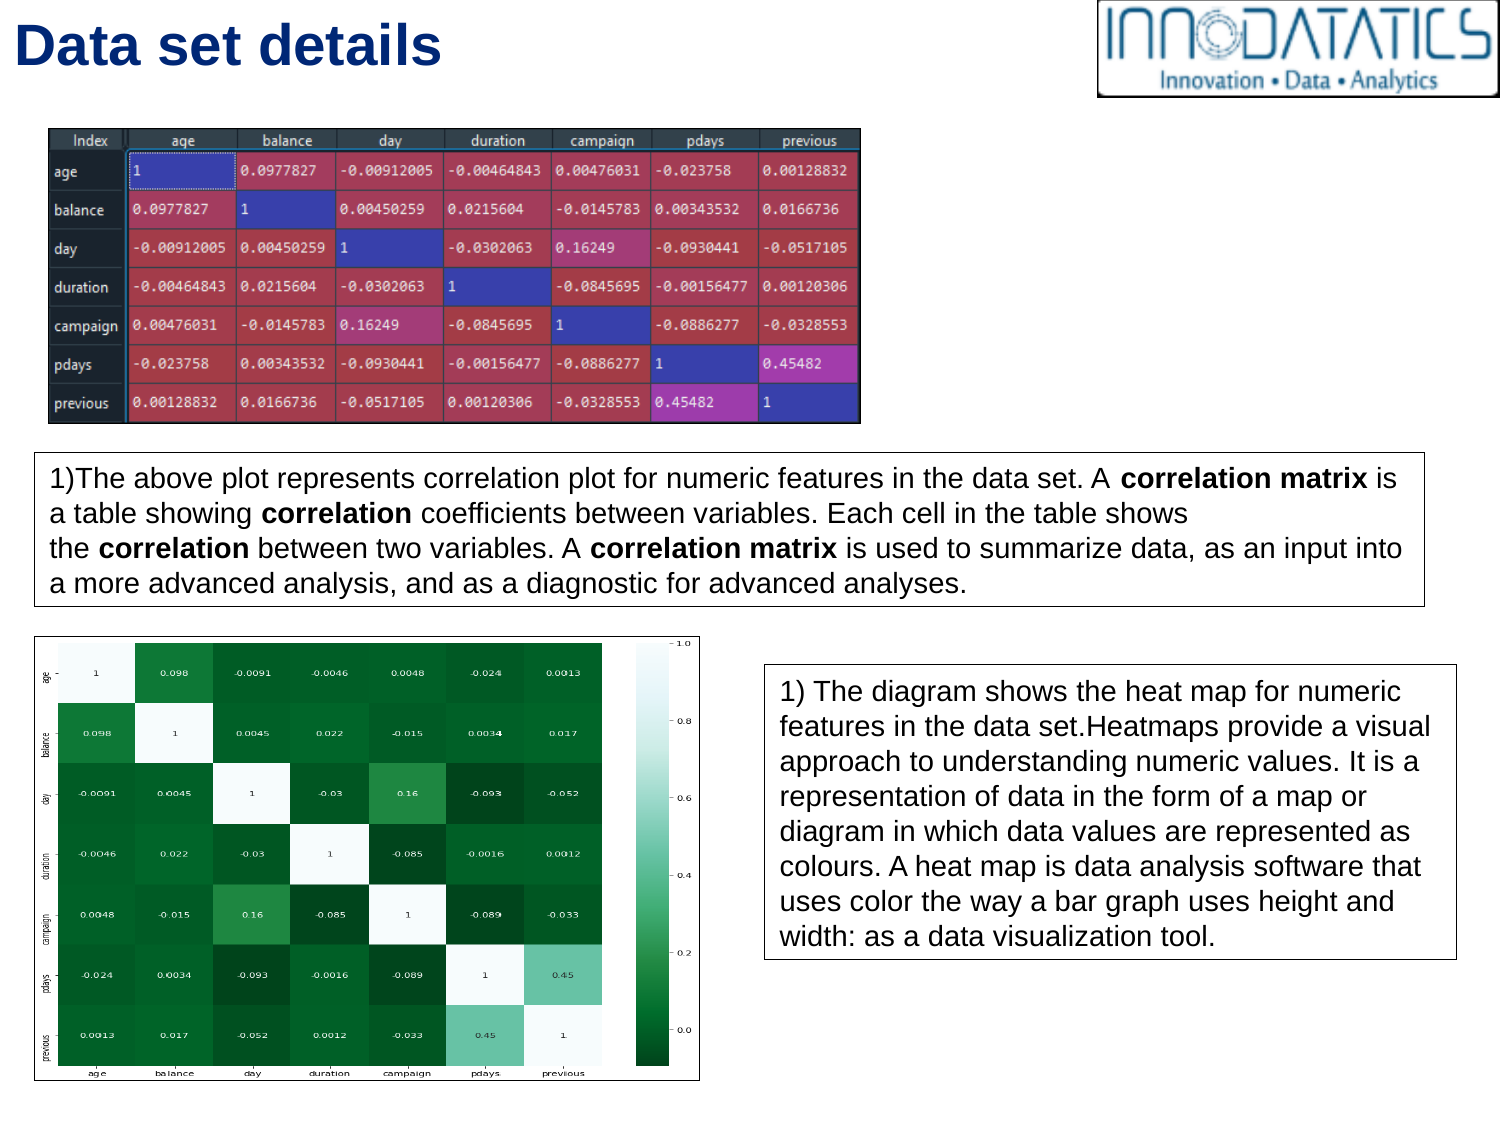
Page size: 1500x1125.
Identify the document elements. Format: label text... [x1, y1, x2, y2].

text_box 1) The diagram shows the heat map for numeric features in the data set.Heatmaps provide a visual approach to understanding numeric values. It is a representation of data in the form of a map or diagram in which data values are represented as colours. A heat map is data analysis software that uses color the way a bar graph uses height and width: as a data visualization tool. [764, 664, 1457, 960]
picture [1096, 0, 1500, 99]
picture [34, 636, 701, 1081]
text_box 1)The above plot represents correlation plot for numeric features in the data set. A correlation matrix is a table showing correlation coefficients between variables. Each cell in the table shows the correlation between two variables. A correlation matrix is used to summarize data, as an input into a more advanced analysis, and as a diagnostic for advanced analyses. [34, 452, 1425, 607]
text_box Data set details [0, 0, 496, 85]
picture [48, 127, 862, 425]
